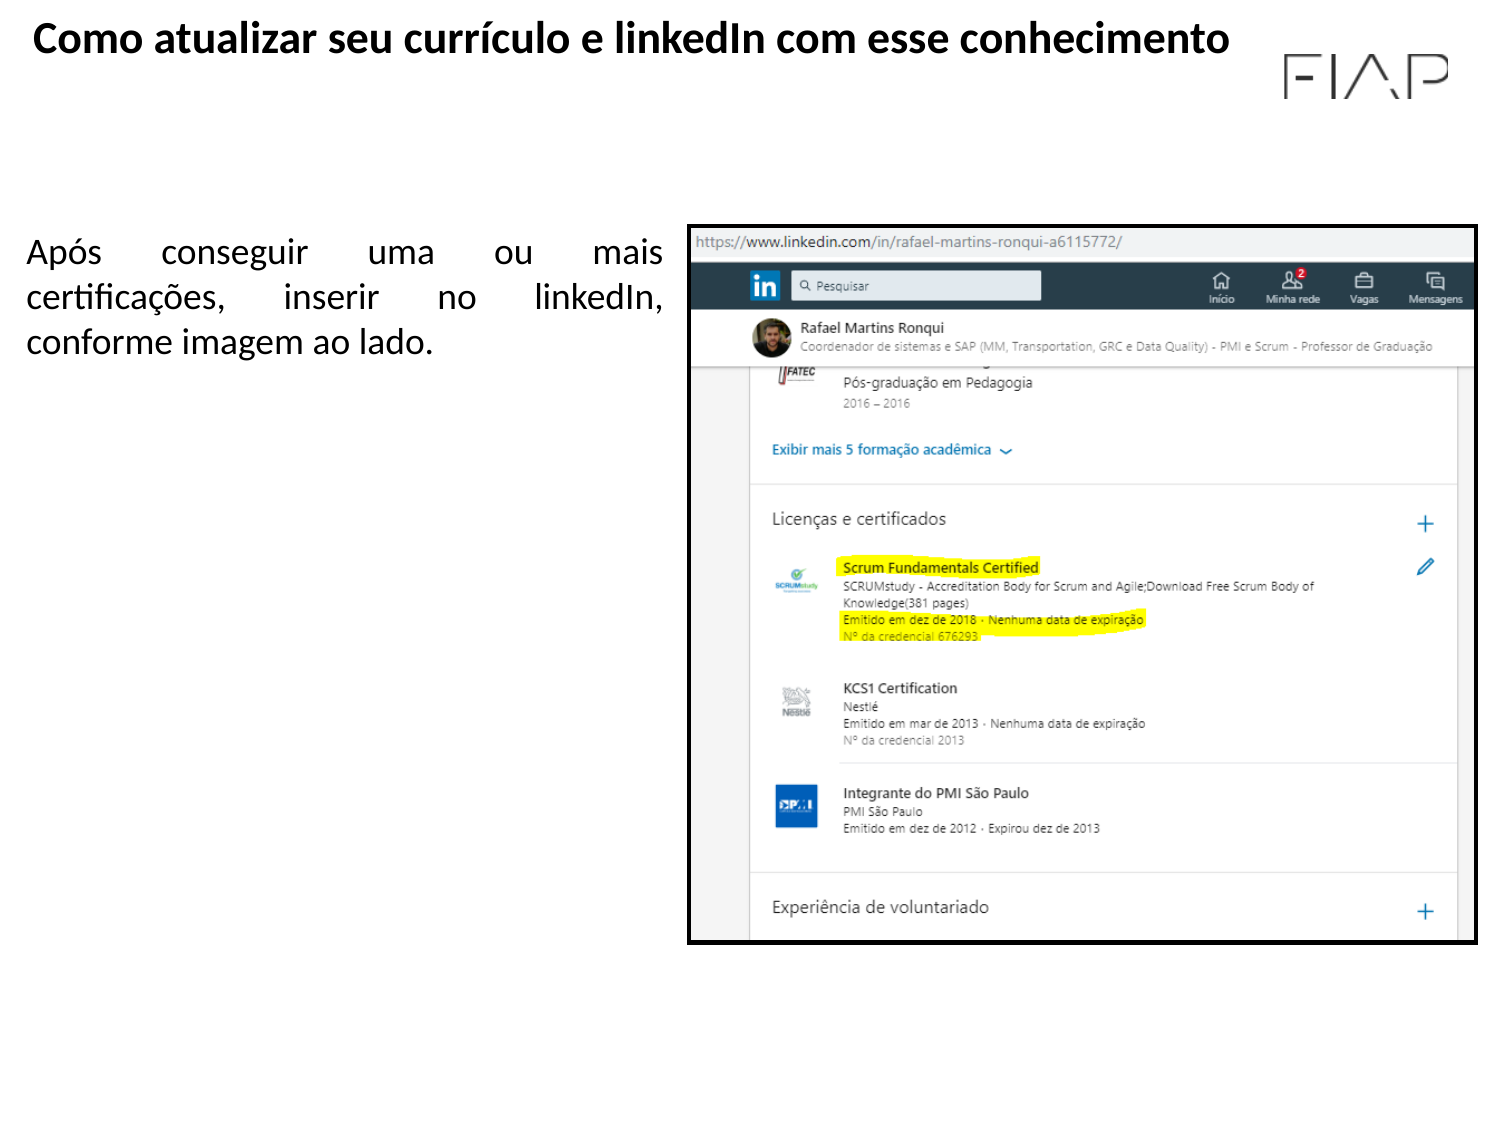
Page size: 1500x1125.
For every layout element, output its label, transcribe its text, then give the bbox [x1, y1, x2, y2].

text_box Como atualizar seu currículo e linkedIn com esse conhecimento [18, 0, 1246, 70]
picture [1283, 53, 1449, 99]
text_box Após conseguir uma ou mais certificações, inserir no linkedIn, conforme imagem ao lado. [11, 219, 680, 415]
picture [690, 227, 1474, 941]
